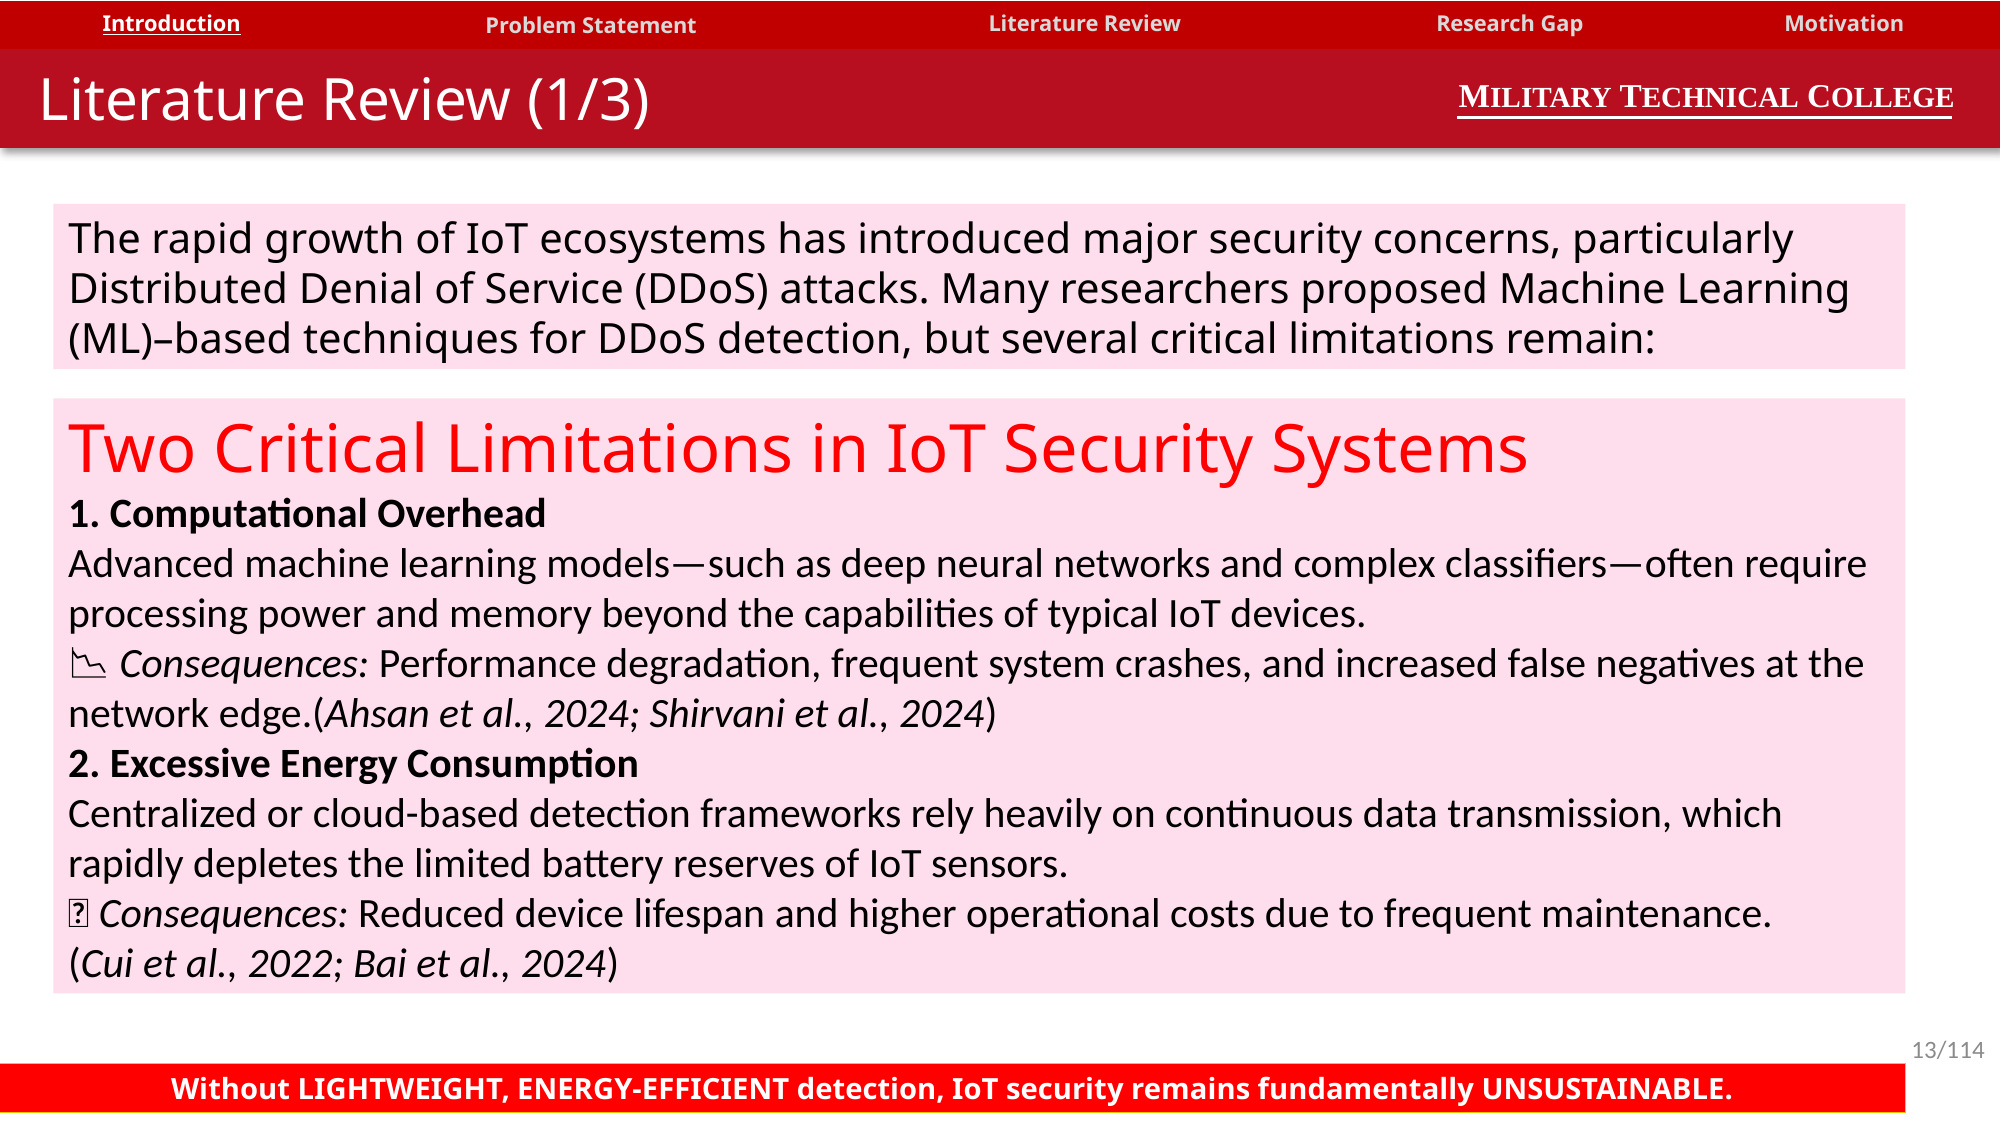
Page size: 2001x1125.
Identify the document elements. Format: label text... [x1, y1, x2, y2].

text_box Without LIGHTWEIGHT, ENERGY-EFFICIENT detection, IoT security remains fundamentally UNSUSTAINABLE. [0, 1063, 1906, 1113]
table_header Introduction [0, 1, 344, 49]
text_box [1443, 66, 2000, 123]
text_box Two Critical Limitations in IoT Security Systems 1. Computational Overhead Advanced machine learning models—such as deep neural networks and complex classifiers—often require processing power and memory beyond the capabilities of typical IoT devices. 📉 Consequences: Performance degradation, frequent system crashes, and increased false negatives at the network edge.(Ahsan et al., 2024; Shirvani et al., 2024) 2. Excessive Energy Consumption Centralized or cloud-based detection frameworks rely heavily on continuous data transmission, which rapidly depletes the limited battery reserves of IoT sensors. 🔋 Consequences: Reduced device lifespan and higher operational costs due to frequent maintenance. (Cui et al., 2022; Bai et al., 2024) [53, 398, 1906, 994]
text_box The rapid growth of IoT ecosystems has introduced major security concerns, particularly Distributed Denial of Service (DDoS) attacks. Many researchers proposed Machine Learning (ML)–based techniques for DDoS detection, but several critical limitations remain: [53, 203, 1906, 369]
table_header Literature Review [839, 1, 1331, 49]
table_header Motivation [1689, 1, 2000, 49]
table_header Research Gap [1331, 1, 1689, 49]
table_header Problem Statement [344, 1, 839, 49]
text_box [0, 49, 2000, 148]
